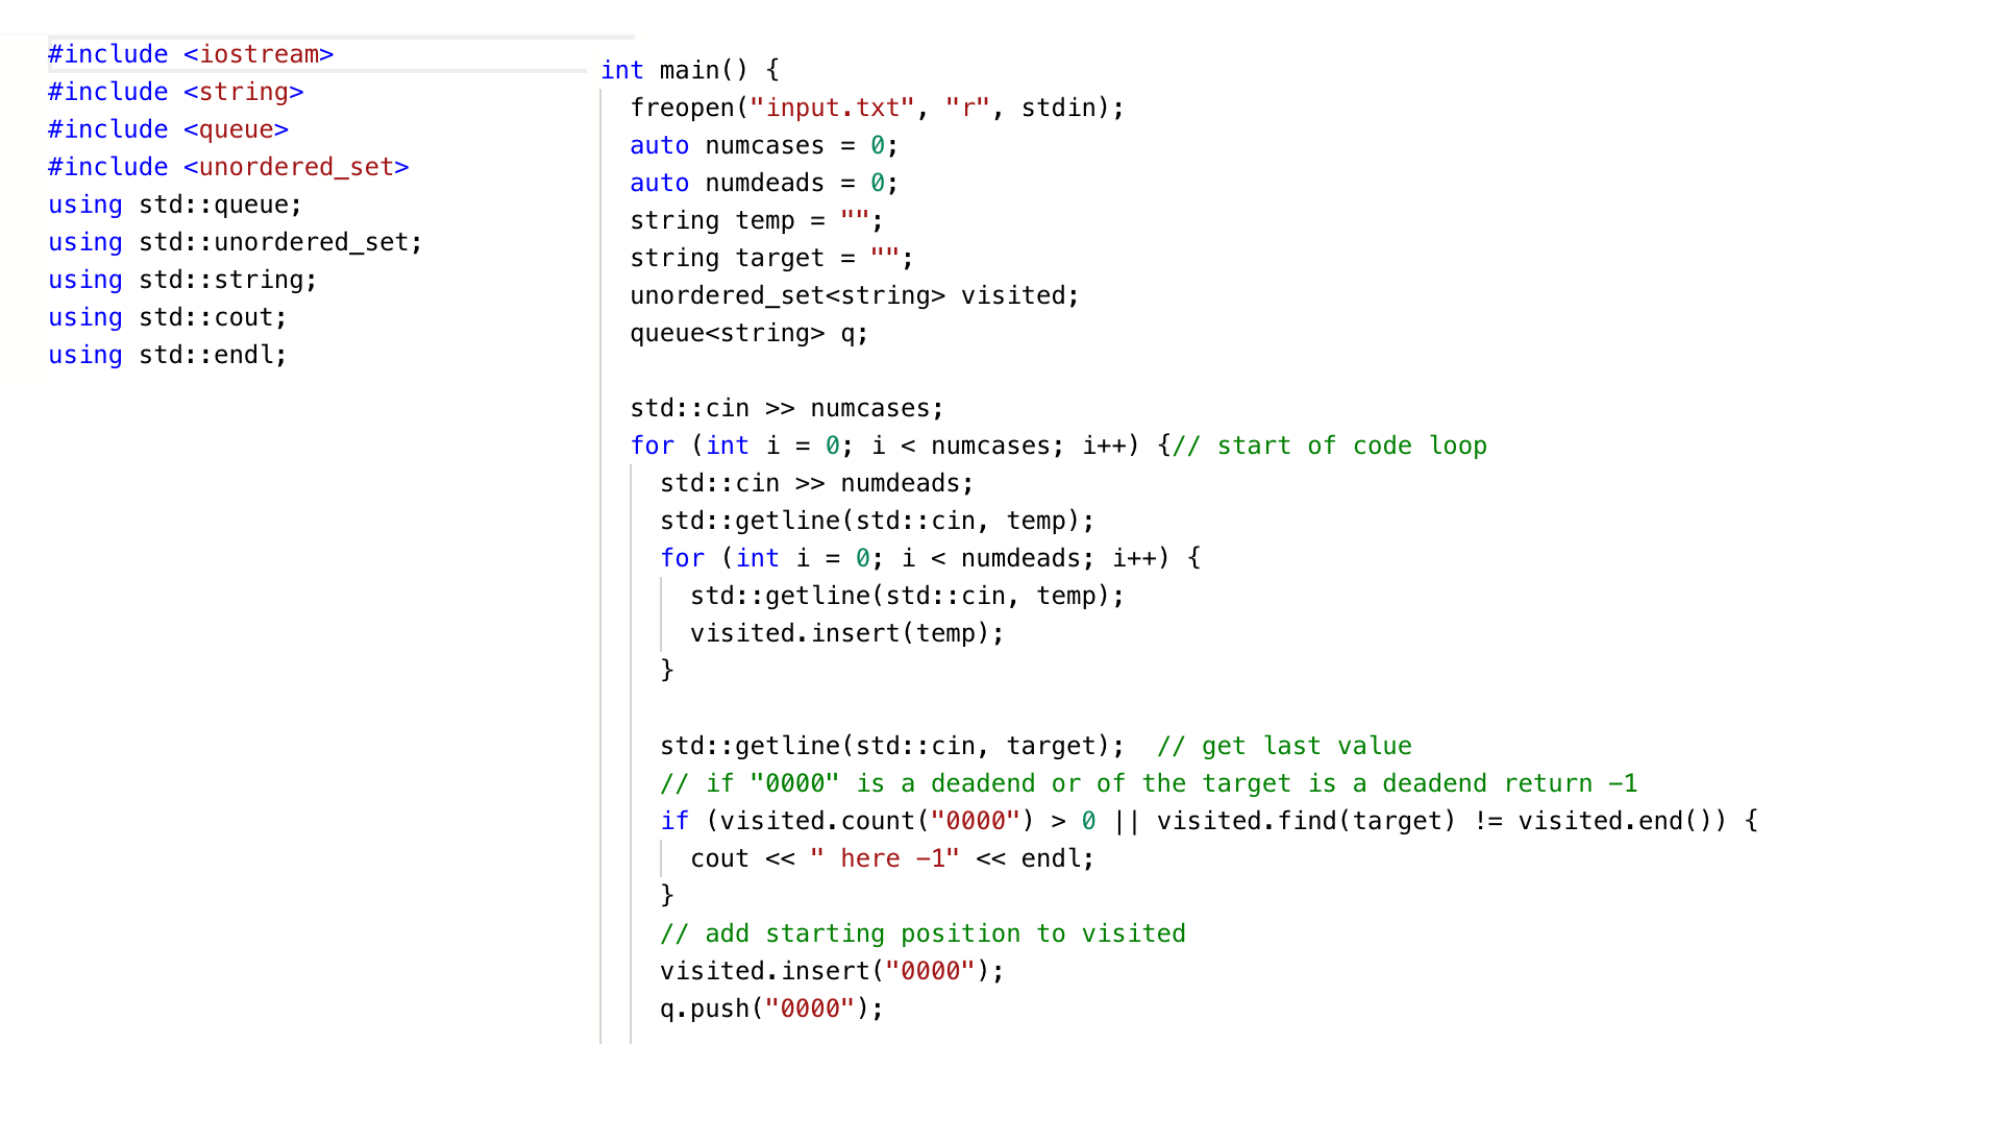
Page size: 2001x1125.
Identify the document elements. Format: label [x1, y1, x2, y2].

picture [0, 27, 1875, 1045]
